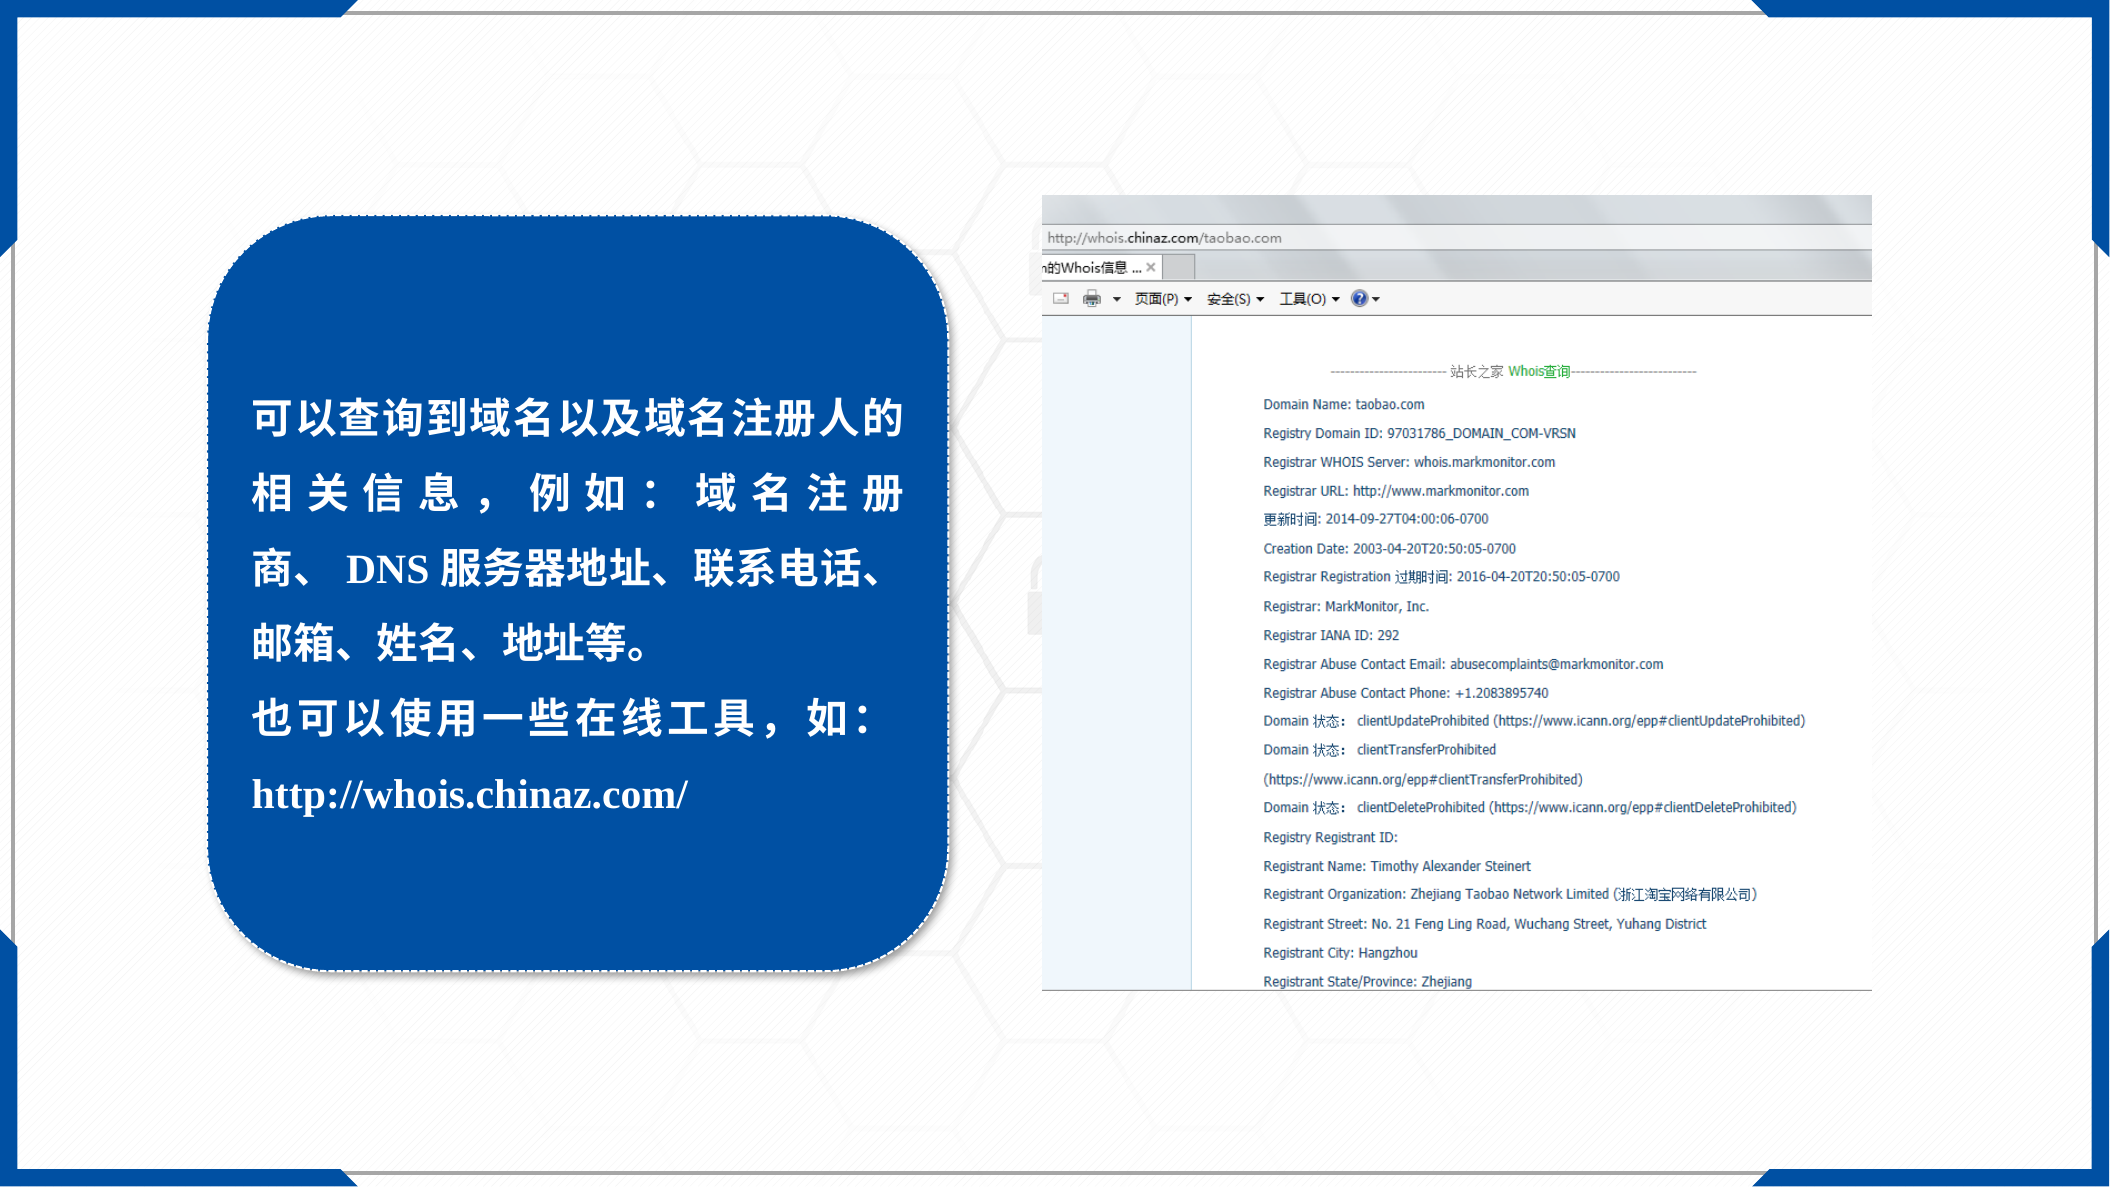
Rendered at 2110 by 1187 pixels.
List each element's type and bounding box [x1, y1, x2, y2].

picture [80, 0, 2029, 1187]
text_box [207, 215, 949, 972]
